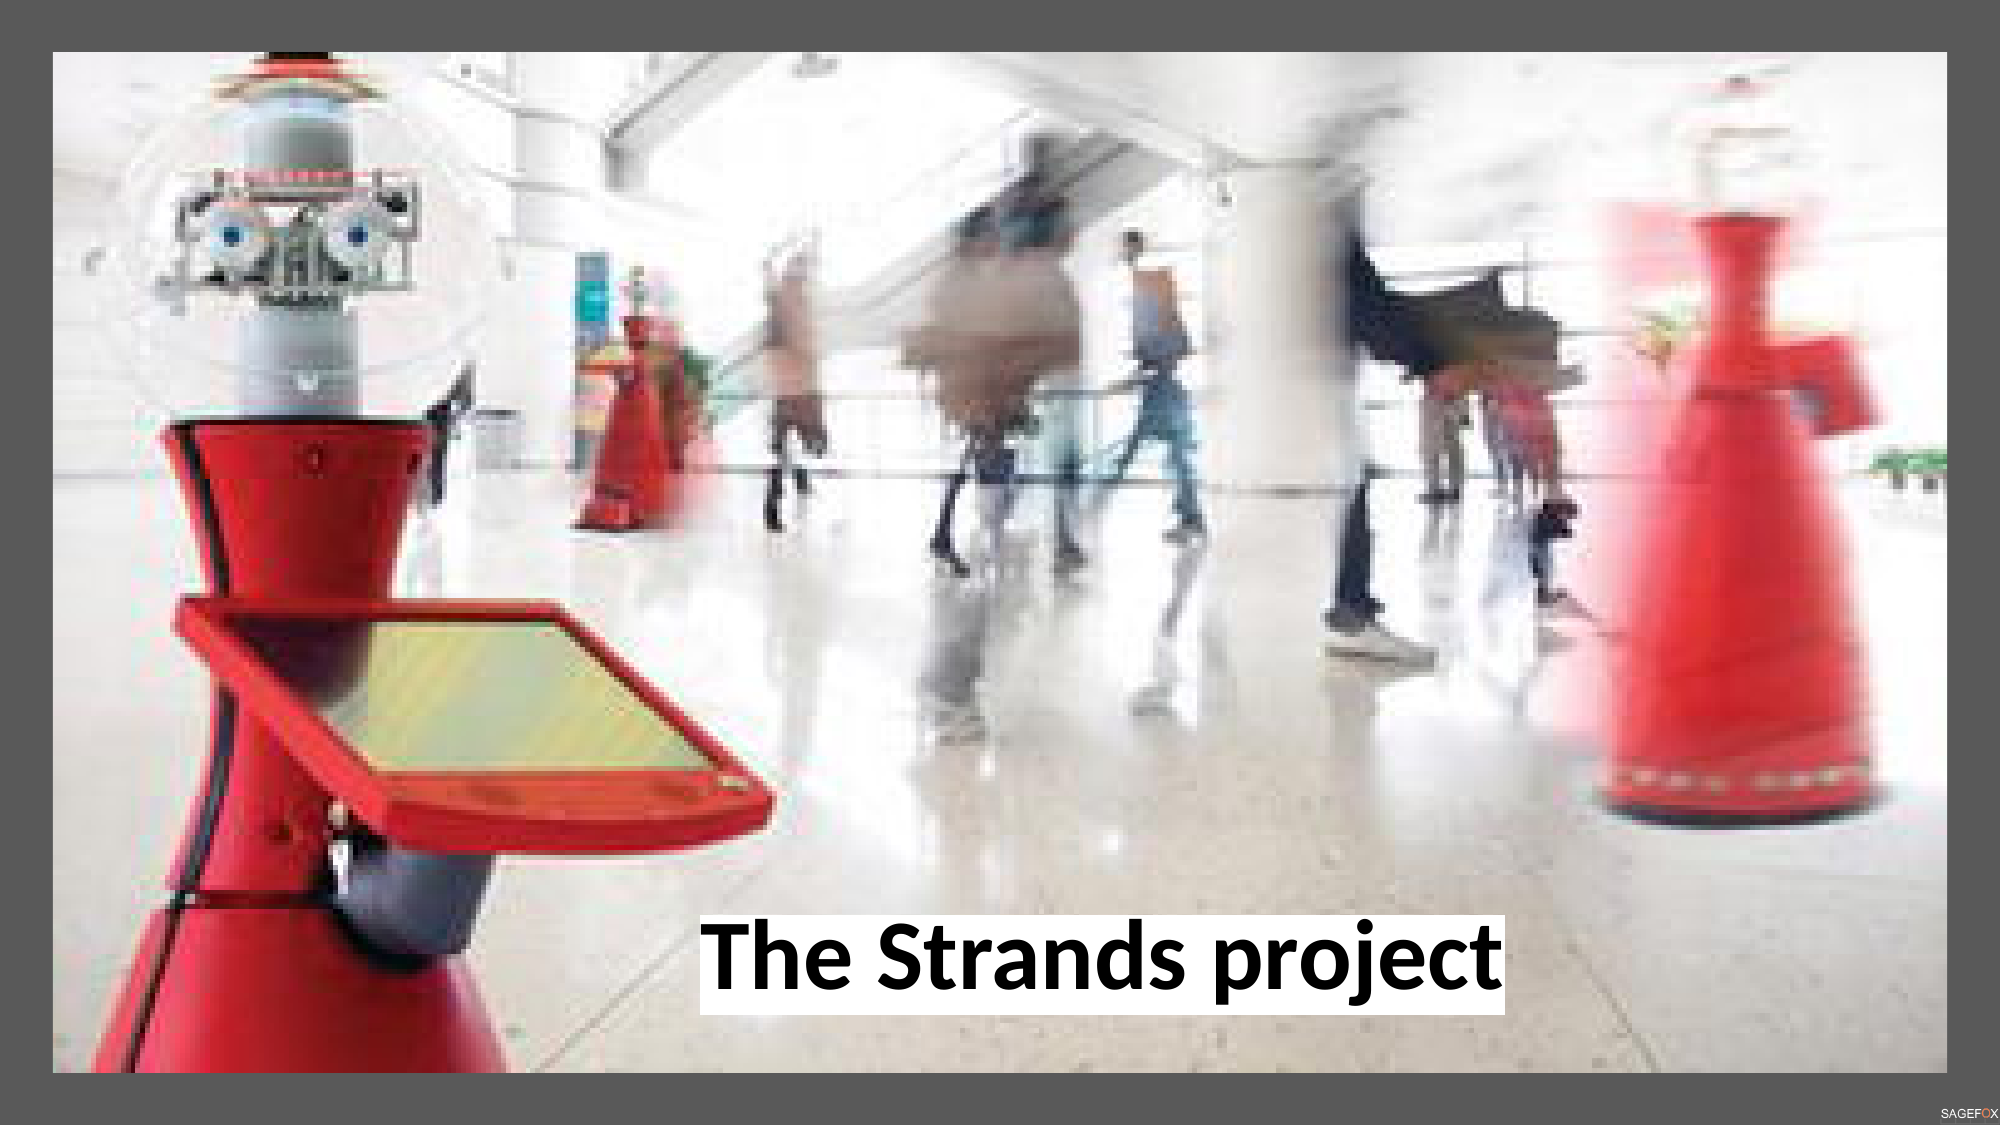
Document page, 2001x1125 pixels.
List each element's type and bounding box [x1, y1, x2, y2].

picture [52, 52, 1948, 1073]
picture [1940, 1108, 2000, 1125]
